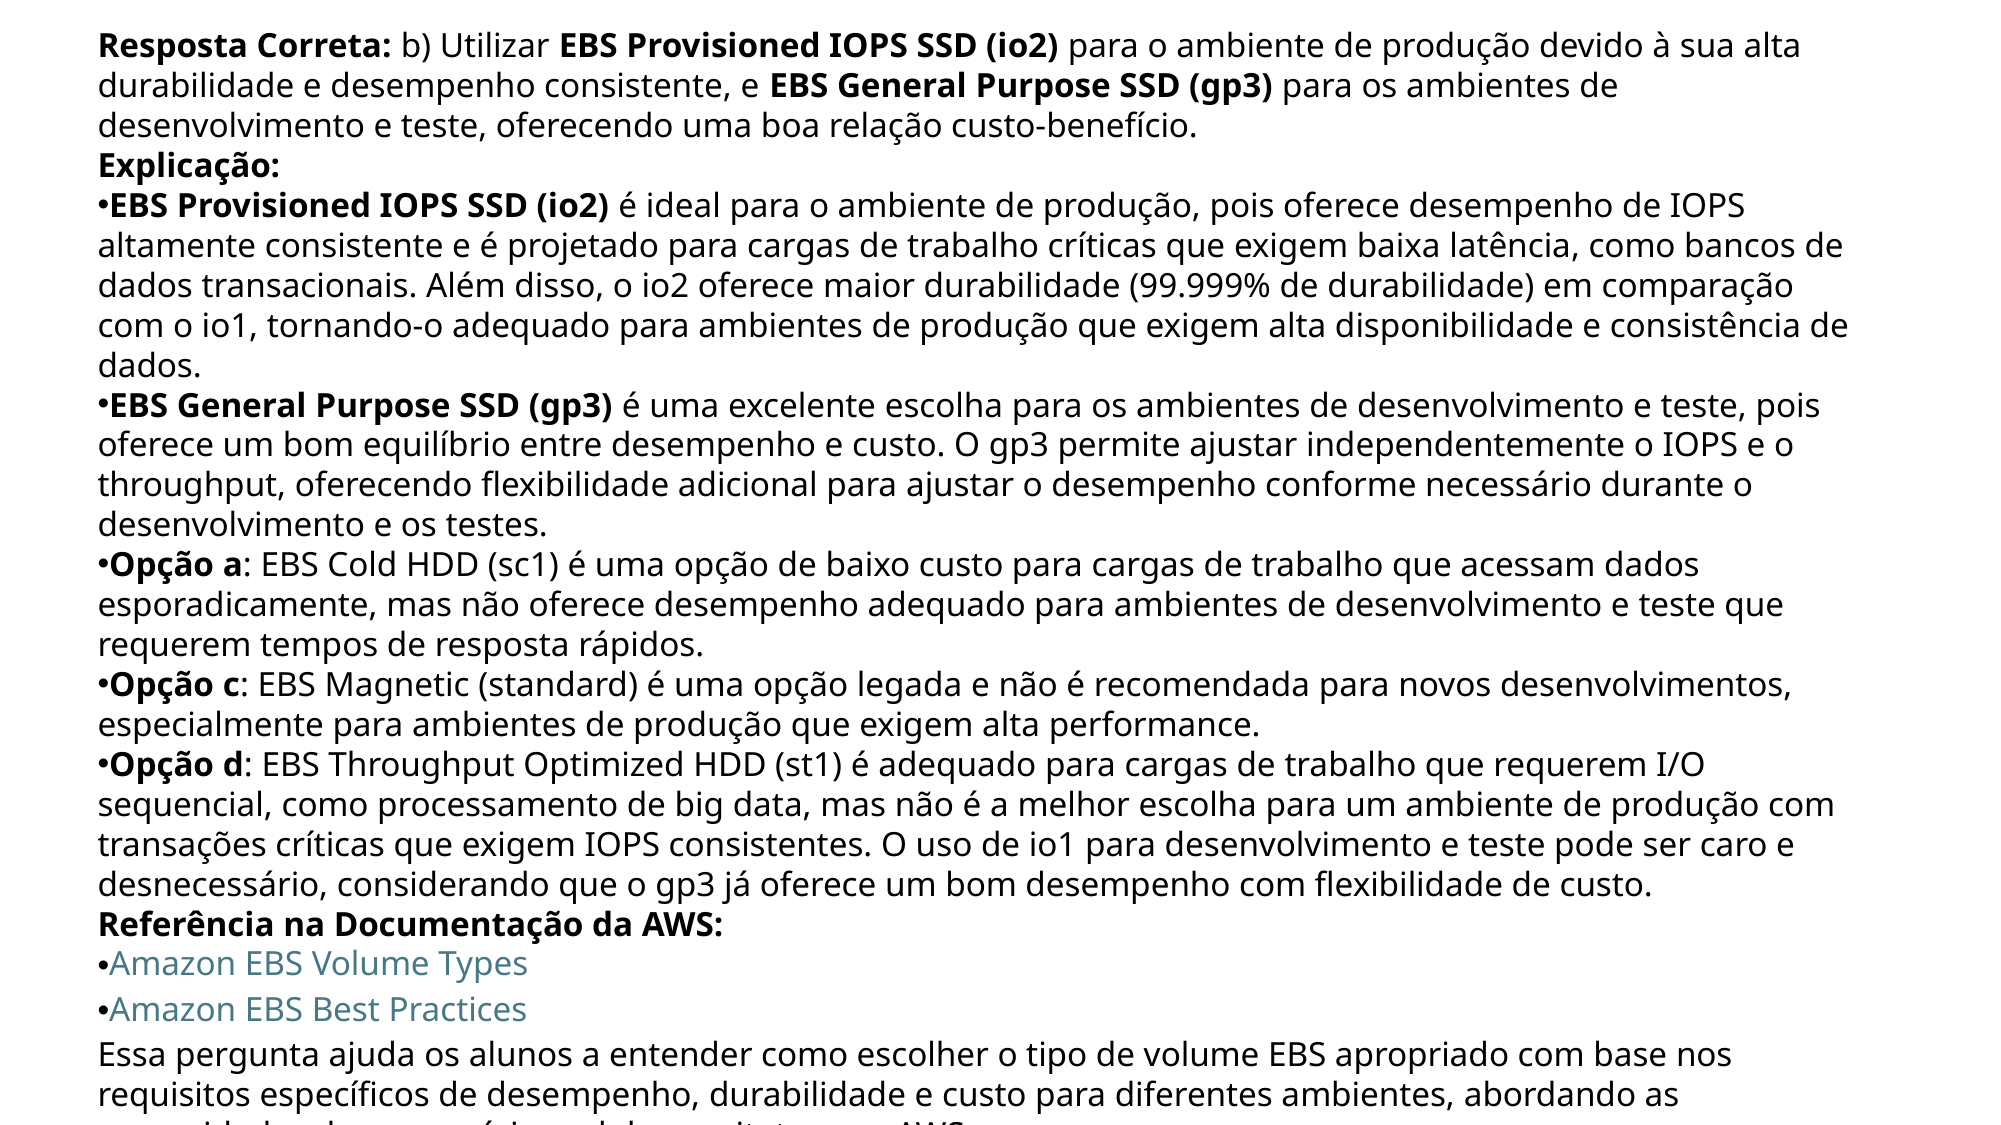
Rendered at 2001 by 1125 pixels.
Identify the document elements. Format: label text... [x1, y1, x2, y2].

text_box Resposta Correta: b) Utilizar EBS Provisioned IOPS SSD (io2) para o ambiente de produção devido à sua alta durabilidade e desempenho consistente, e EBS General Purpose SSD (gp3) para os ambientes de desenvolvimento e teste, oferecendo uma boa relação custo-benefício. Explicação: EBS Provisioned IOPS SSD (io2) é ideal para o ambiente de produção, pois oferece desempenho de IOPS altamente consistente e é projetado para cargas de trabalho críticas que exigem baixa latência, como bancos de dados transacionais. Além disso, o io2 oferece maior durabilidade (99.999% de durabilidade) em comparação com o io1, tornando-o adequado para ambientes de produção que exigem alta disponibilidade e consistência de dados. EBS General Purpose SSD (gp3) é uma excelente escolha para os ambientes de desenvolvimento e teste, pois oferece um bom equilíbrio entre desempenho e custo. O gp3 permite ajustar independentemente o IOPS e o throughput, oferecendo flexibilidade adicional para ajustar o desempenho conforme necessário durante o desenvolvimento e os testes. Opção a: EBS Cold HDD (sc1) é uma opção de baixo custo para cargas de trabalho que acessam dados esporadicamente, mas não oferece desempenho adequado para ambientes de desenvolvimento e teste que requerem tempos de resposta rápidos. Opção c: EBS Magnetic (standard) é uma opção legada e não é recomendada para novos desenvolvimentos, especialmente para ambientes de produção que exigem alta performance. Opção d: EBS Throughput Optimized HDD (st1) é adequado para cargas de trabalho que requerem I/O sequencial, como processamento de big data, mas não é a melhor escolha para um ambiente de produção com transações críticas que exigem IOPS consistentes. O uso de io1 para desenvolvimento e teste pode ser caro e desnecessário, considerando que o gp3 já oferece um bom desempenho com flexibilidade de custo. Referência na Documentação da AWS: Amazon EBS Volume Types Amazon EBS Best Practices Essa pergunta ajuda os alunos a entender como escolher o tipo de volume EBS apropriado com base nos requisitos específicos de desempenho, durabilidade e custo para diferentes ambientes, abordando as necessidades de um cenário real de arquitetura na AWS. [82, 17, 1874, 1125]
